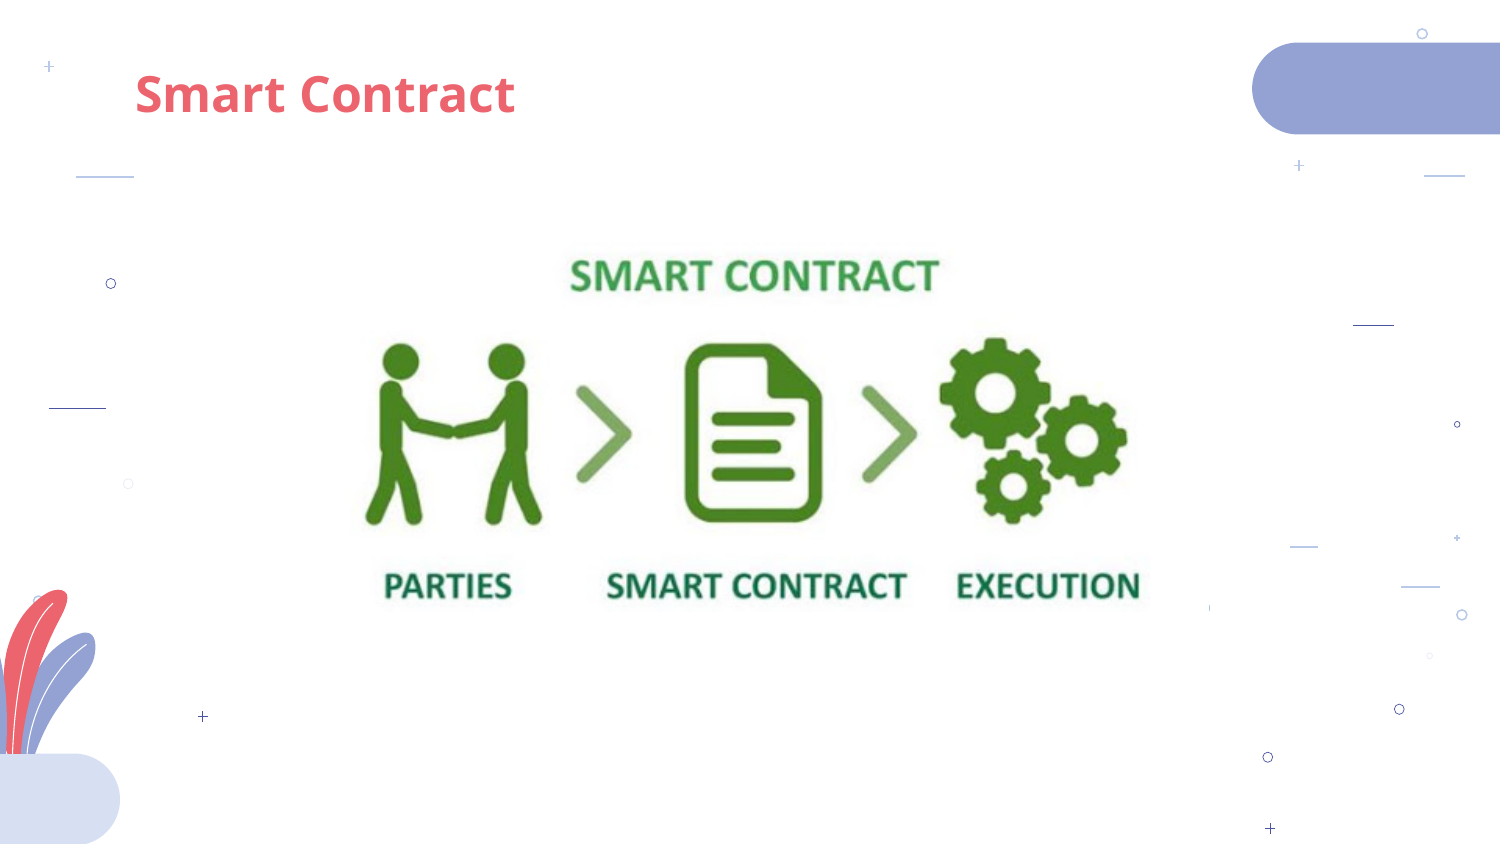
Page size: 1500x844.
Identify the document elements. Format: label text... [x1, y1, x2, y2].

title Smart Contract [120, 47, 1399, 142]
picture [349, 231, 1151, 612]
